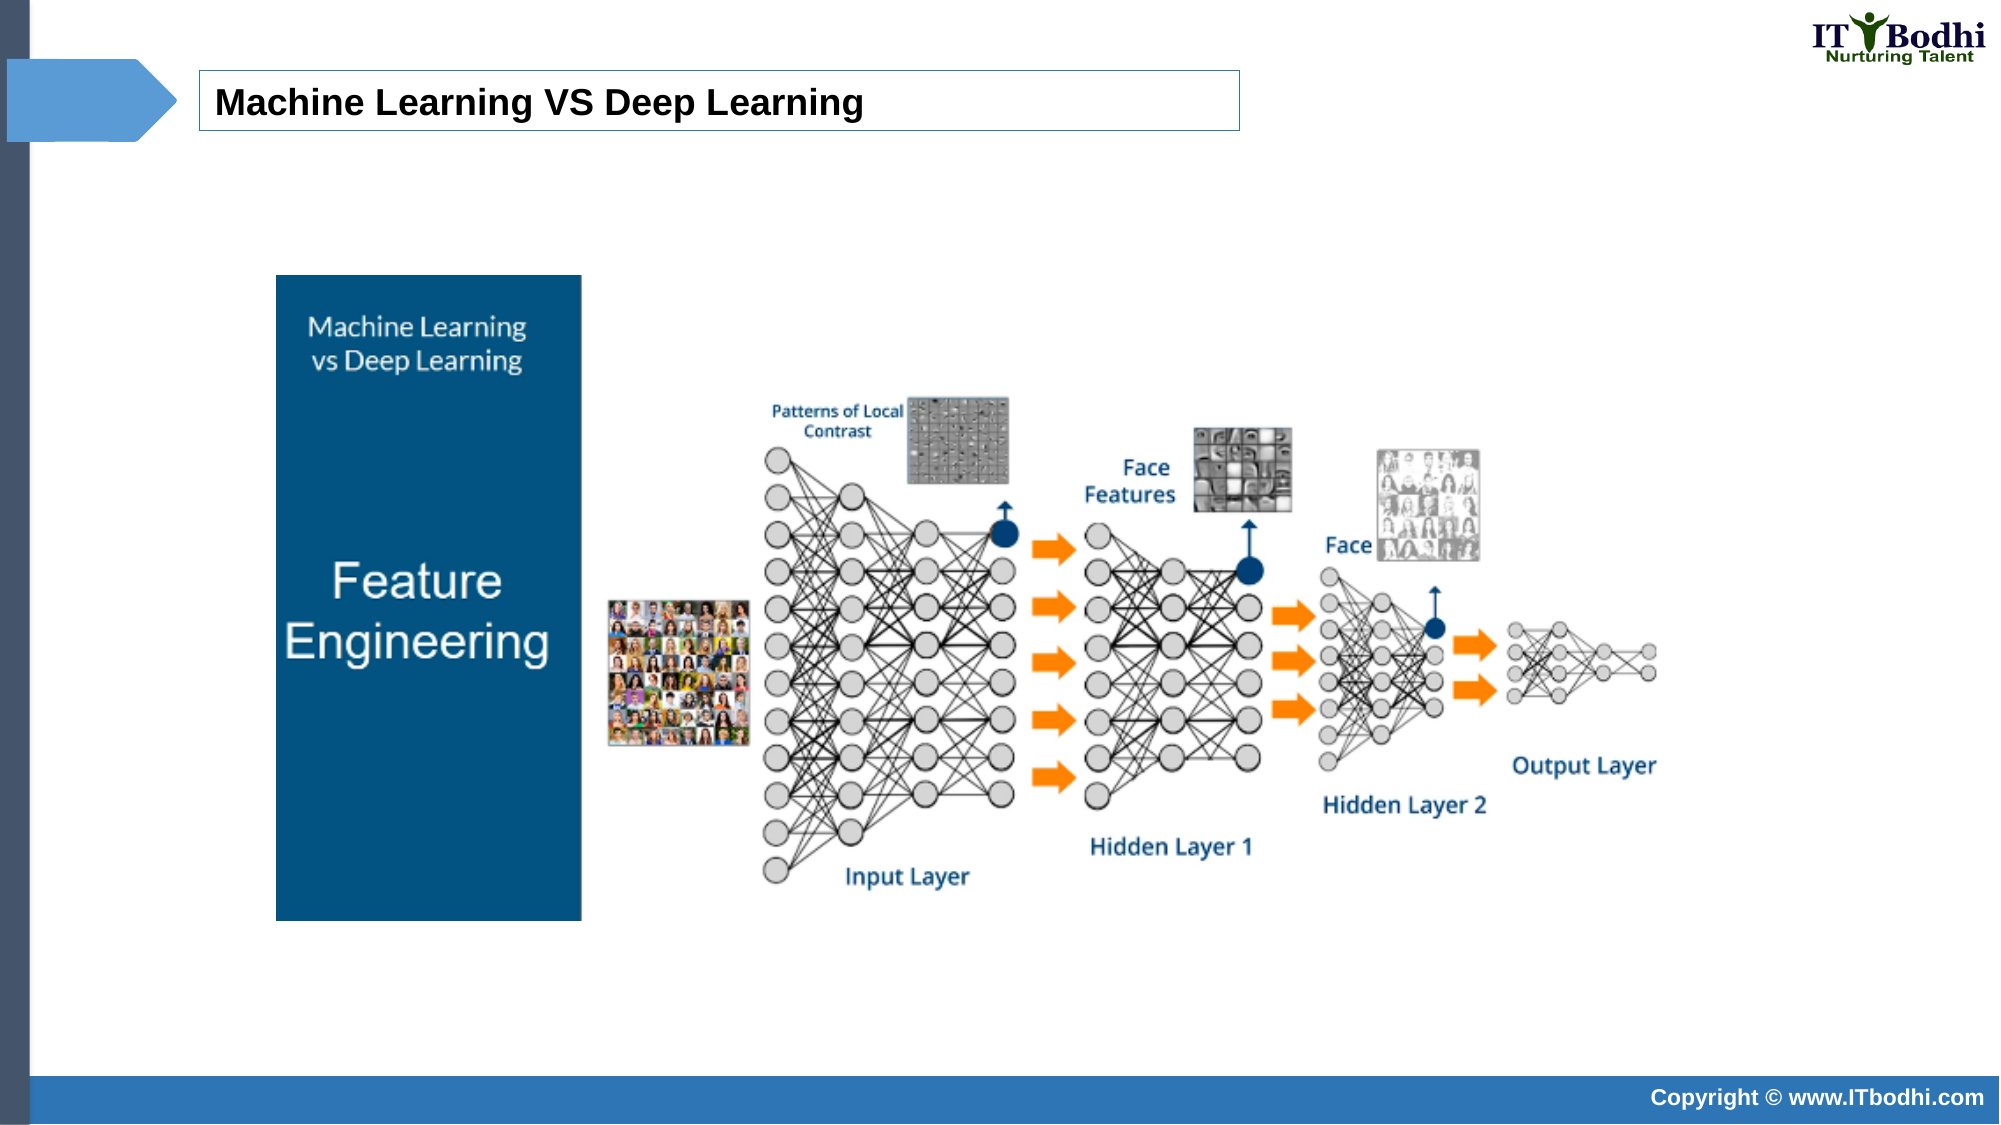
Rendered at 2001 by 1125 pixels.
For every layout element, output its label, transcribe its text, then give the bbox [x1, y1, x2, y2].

picture [276, 275, 1713, 922]
text_box [4, 56, 179, 144]
text_box Copyright © www.ITbodhi.com [34, 1074, 2000, 1125]
text_box [0, 0, 30, 1125]
picture [1806, 8, 1991, 71]
text_box Machine Learning VS Deep Learning [199, 70, 1240, 131]
